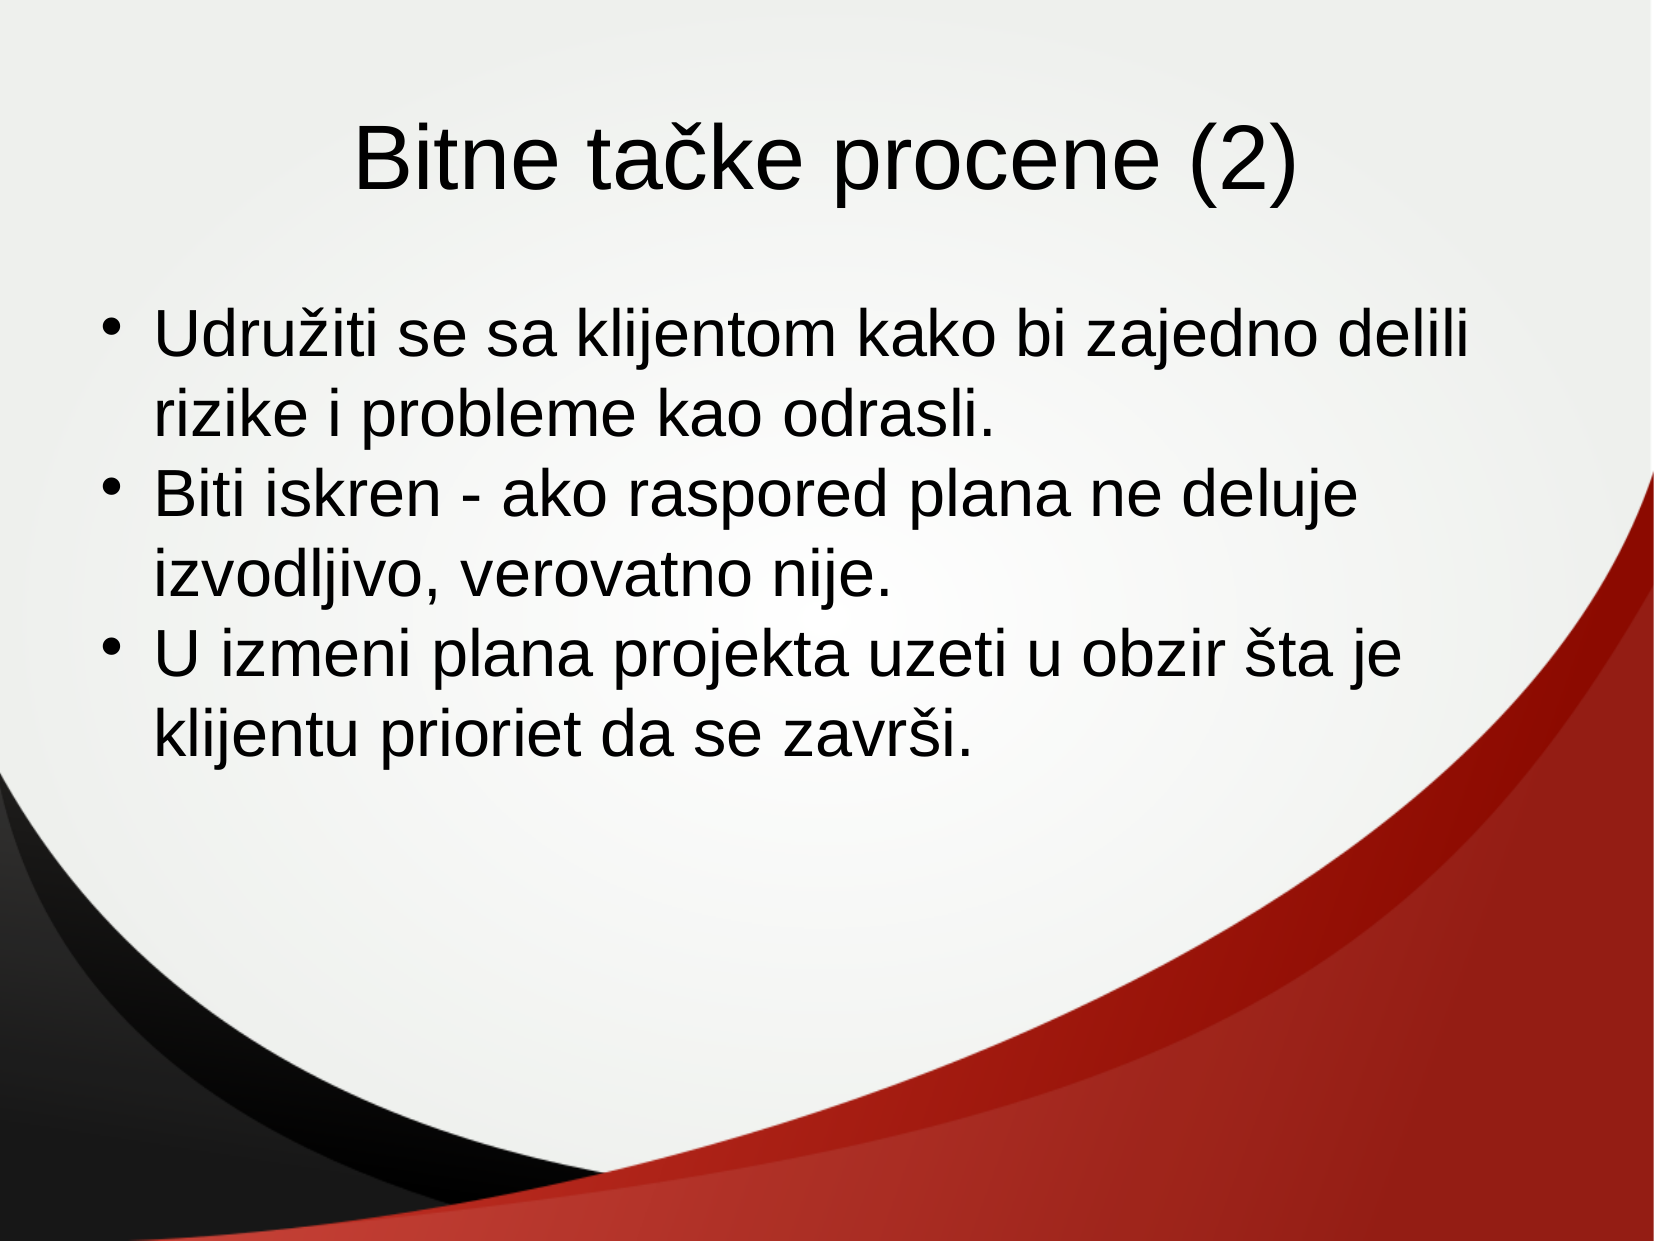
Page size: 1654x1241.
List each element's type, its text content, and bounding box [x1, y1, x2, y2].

text_box Bitne tačke procene (2) [82, 49, 1571, 257]
picture [0, 0, 1654, 1241]
text_box Udružiti se sa klijentom kako bi zajedno delili rizike i probleme kao odrasli. Biti iskren - ako raspored plana ne deluje izvodljivo, verovatno nije. U izmeni plana projekta uzeti u obzir šta je klijentu prioriet da se završi. [82, 290, 1571, 1010]
